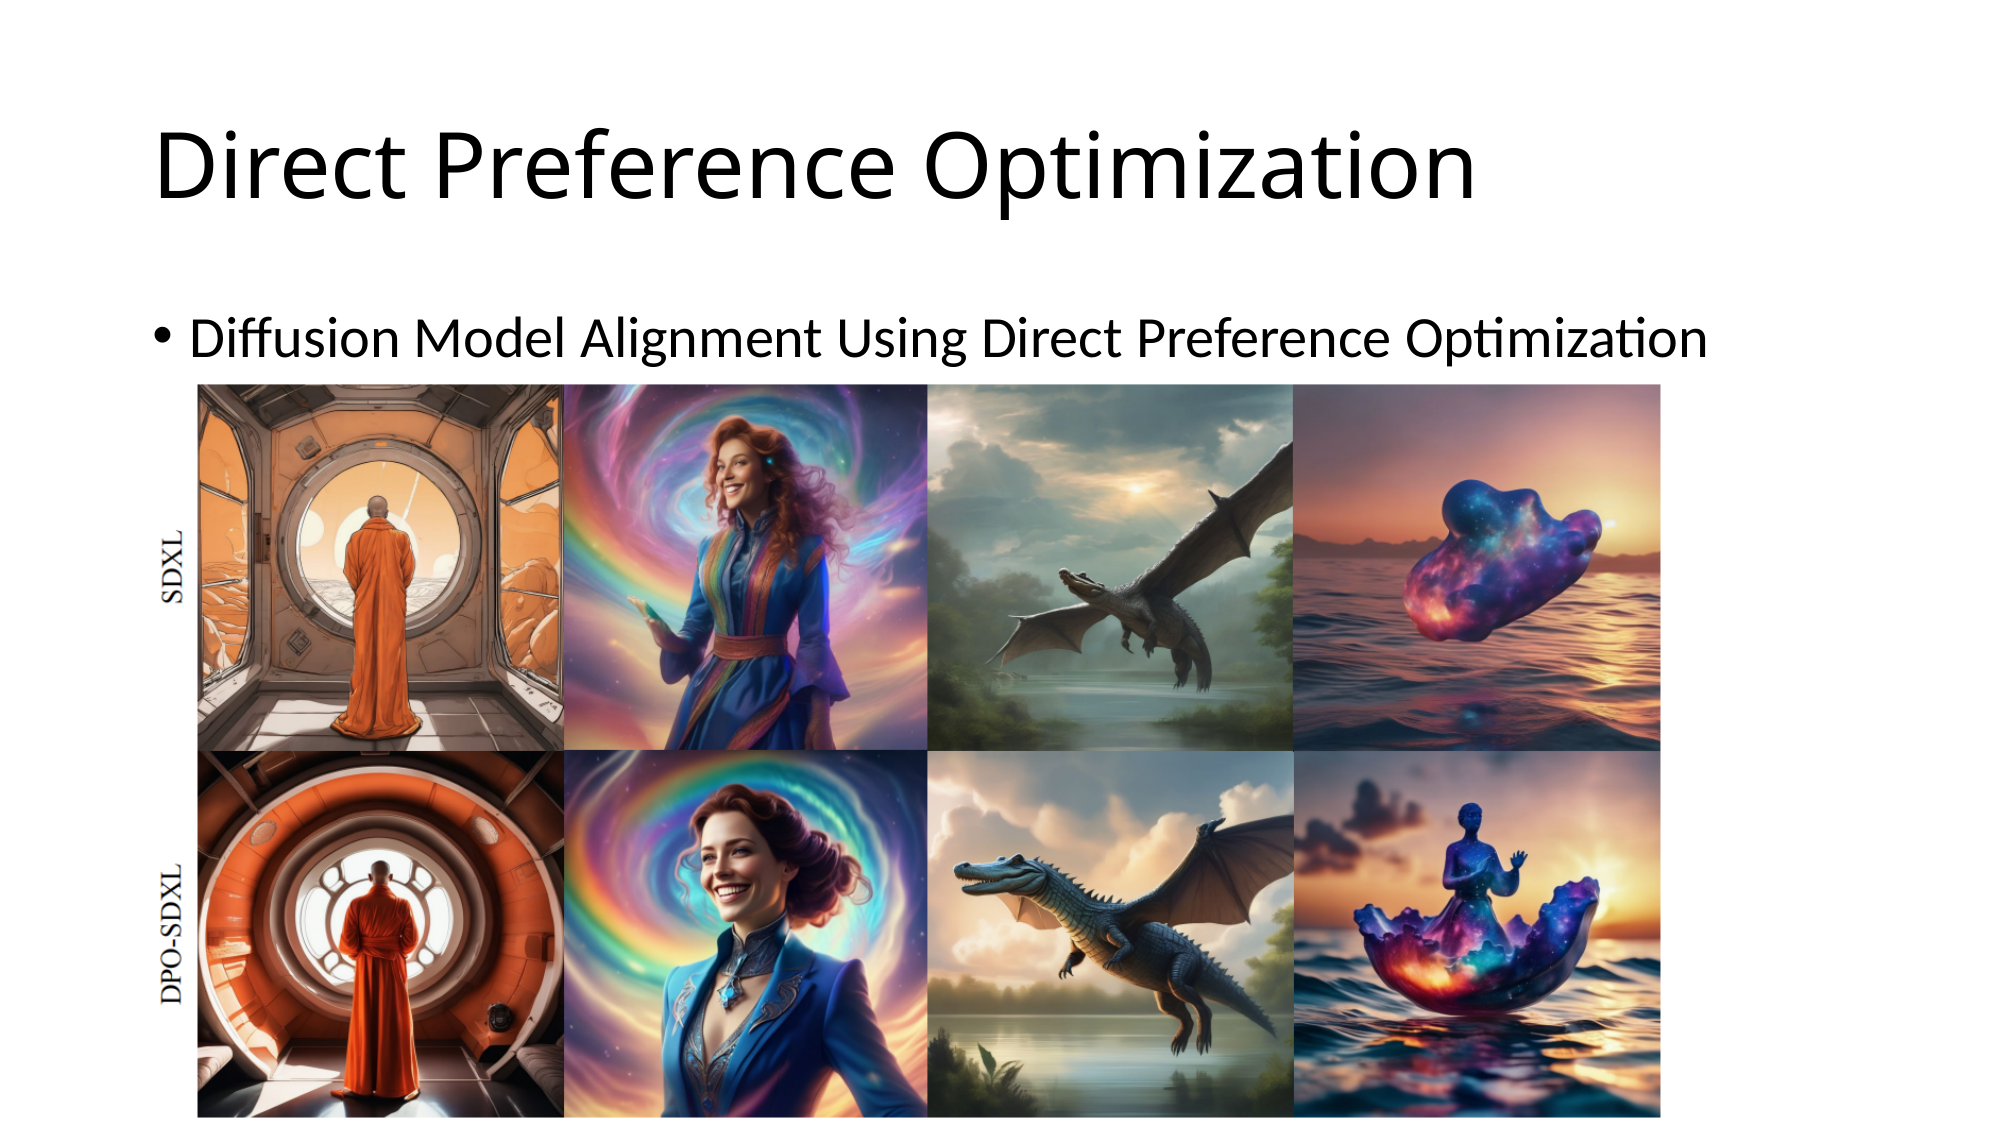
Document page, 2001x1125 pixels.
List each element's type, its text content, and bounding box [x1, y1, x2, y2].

picture [137, 377, 1669, 1125]
list Diffusion Model Alignment Using Direct Preference Optimization [137, 299, 1863, 1014]
title Direct Preference Optimization [137, 59, 1863, 278]
